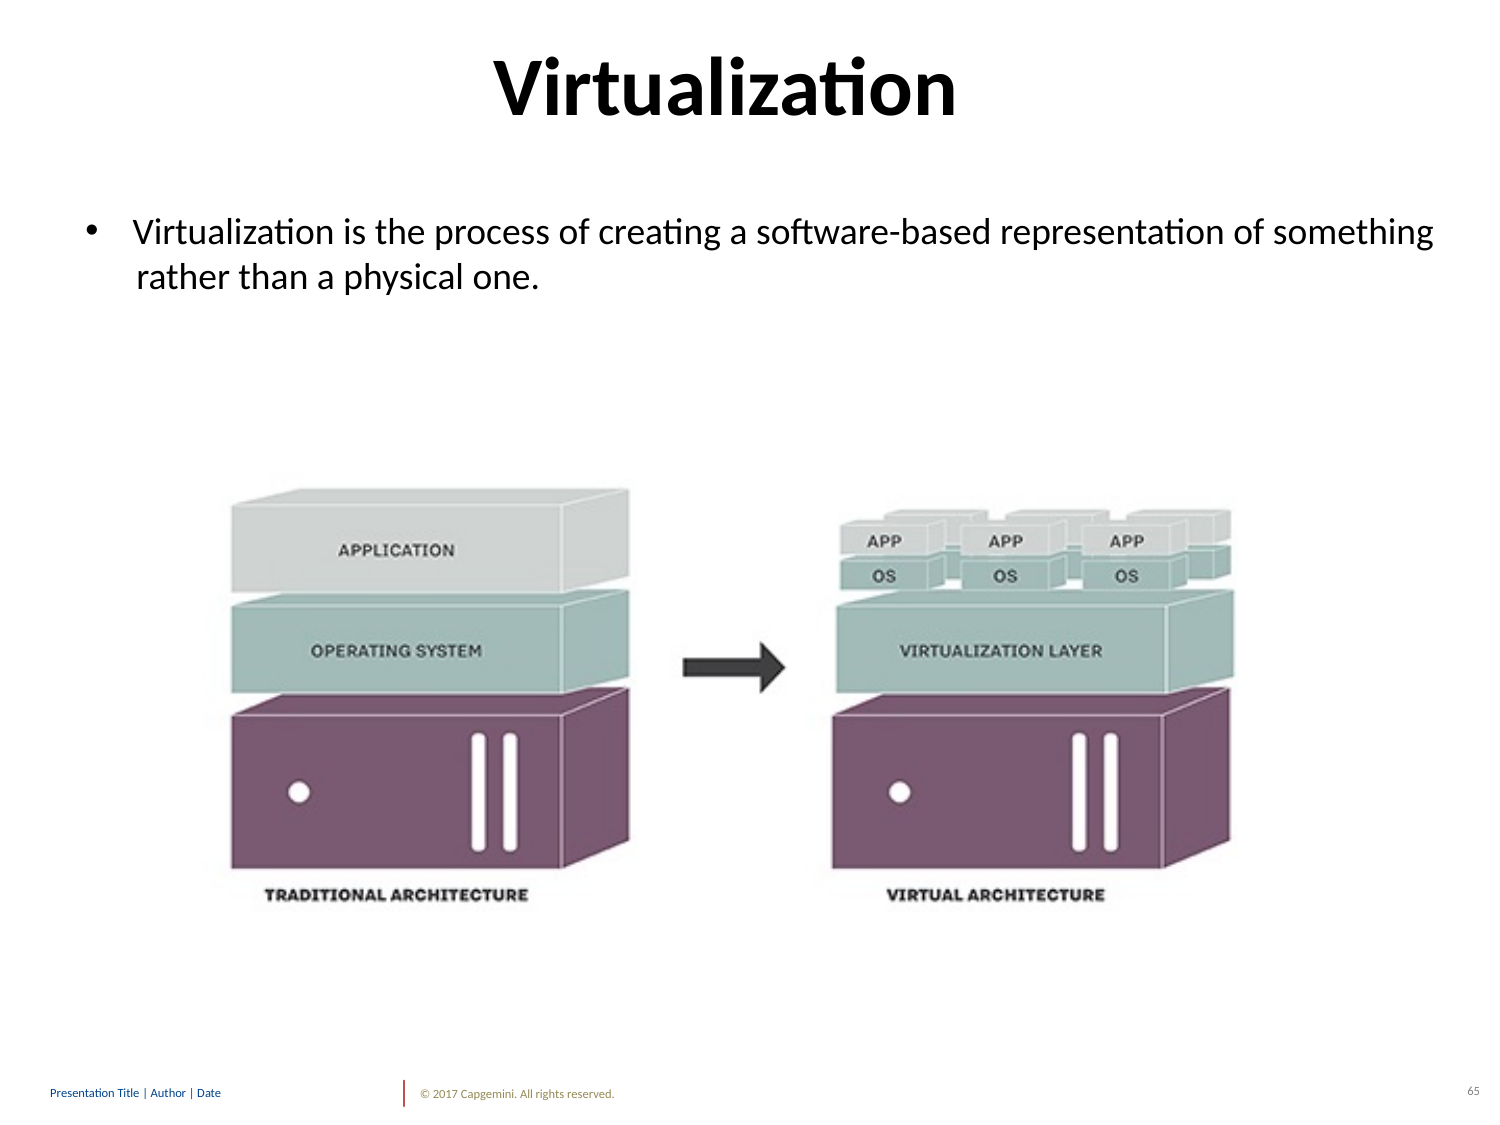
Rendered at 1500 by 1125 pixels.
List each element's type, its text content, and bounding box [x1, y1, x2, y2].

picture [170, 428, 1288, 938]
text_box Virtualization is the process of creating a software-based representation of something rather than a physical one. [70, 199, 1459, 305]
text_box Virtualization [478, 24, 974, 140]
